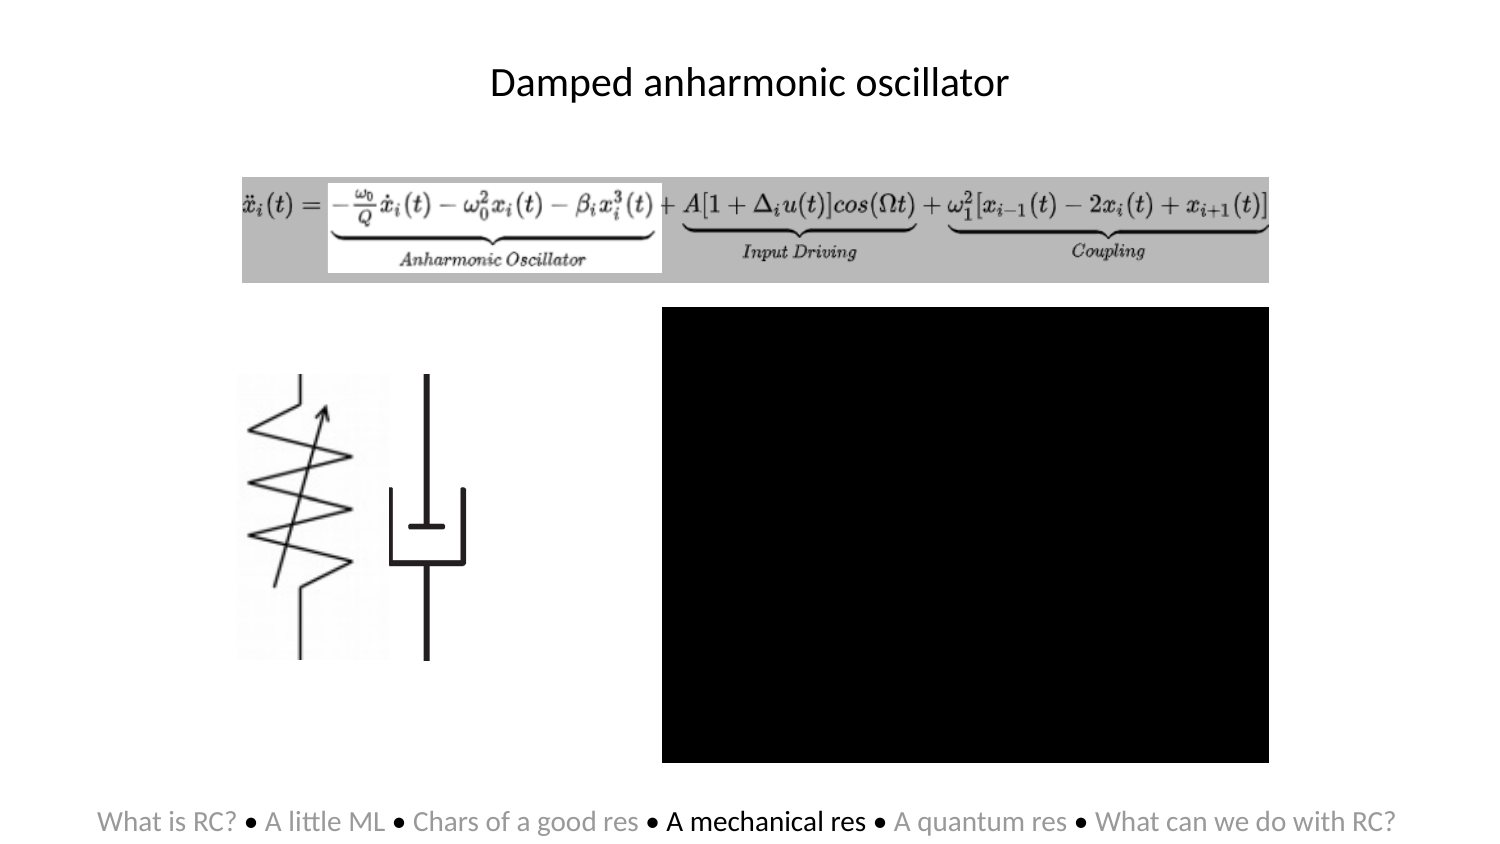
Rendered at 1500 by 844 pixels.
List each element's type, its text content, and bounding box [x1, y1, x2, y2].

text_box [236, 374, 491, 661]
text_box What is RC? • A little ML • Chars of a good res • A mechanical res • A quantum res • What can we do with RC? [82, 787, 1418, 844]
picture [661, 307, 1270, 763]
text_box Damped anharmonic oscillator [383, 39, 1117, 120]
picture [241, 177, 1270, 283]
